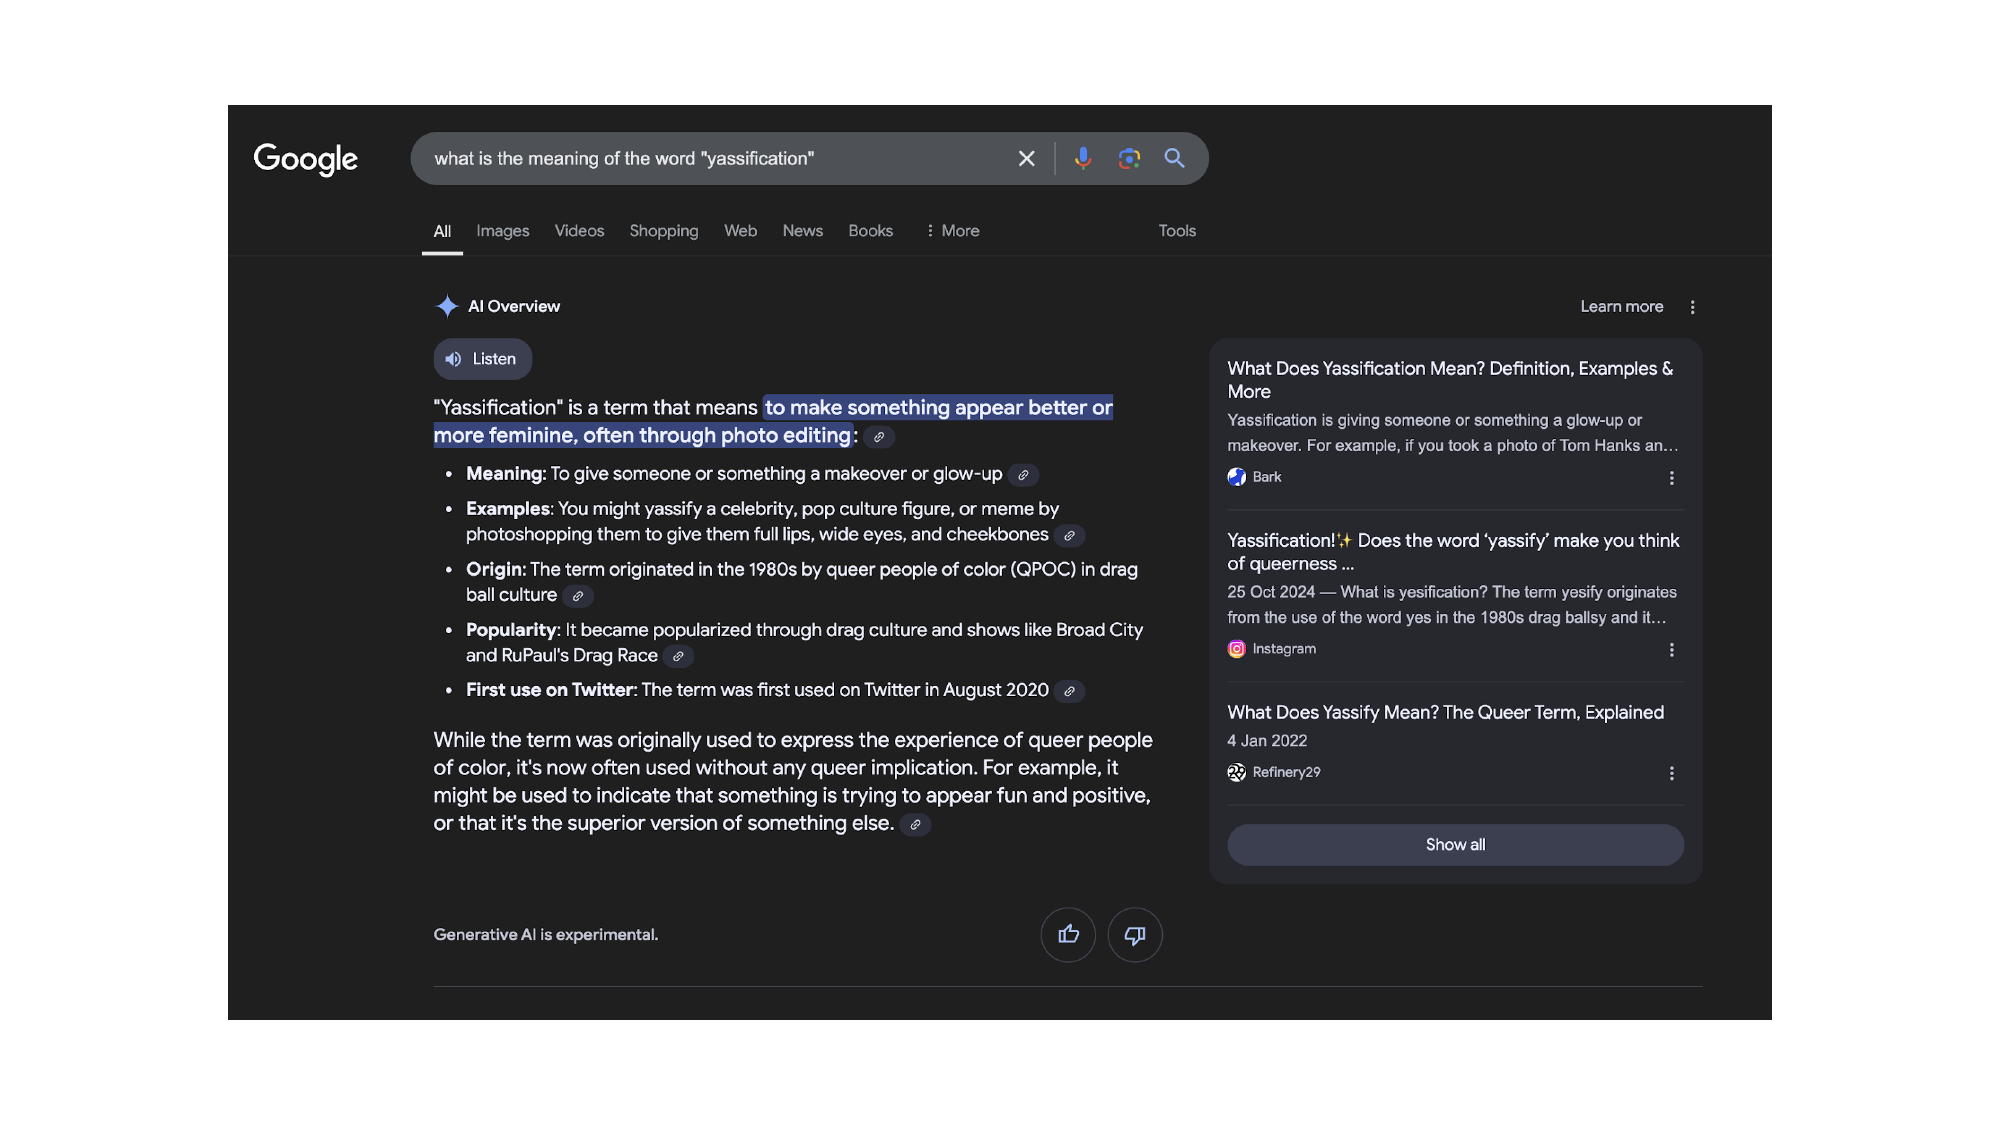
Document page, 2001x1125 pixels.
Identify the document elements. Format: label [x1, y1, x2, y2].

list [228, 105, 1772, 1020]
